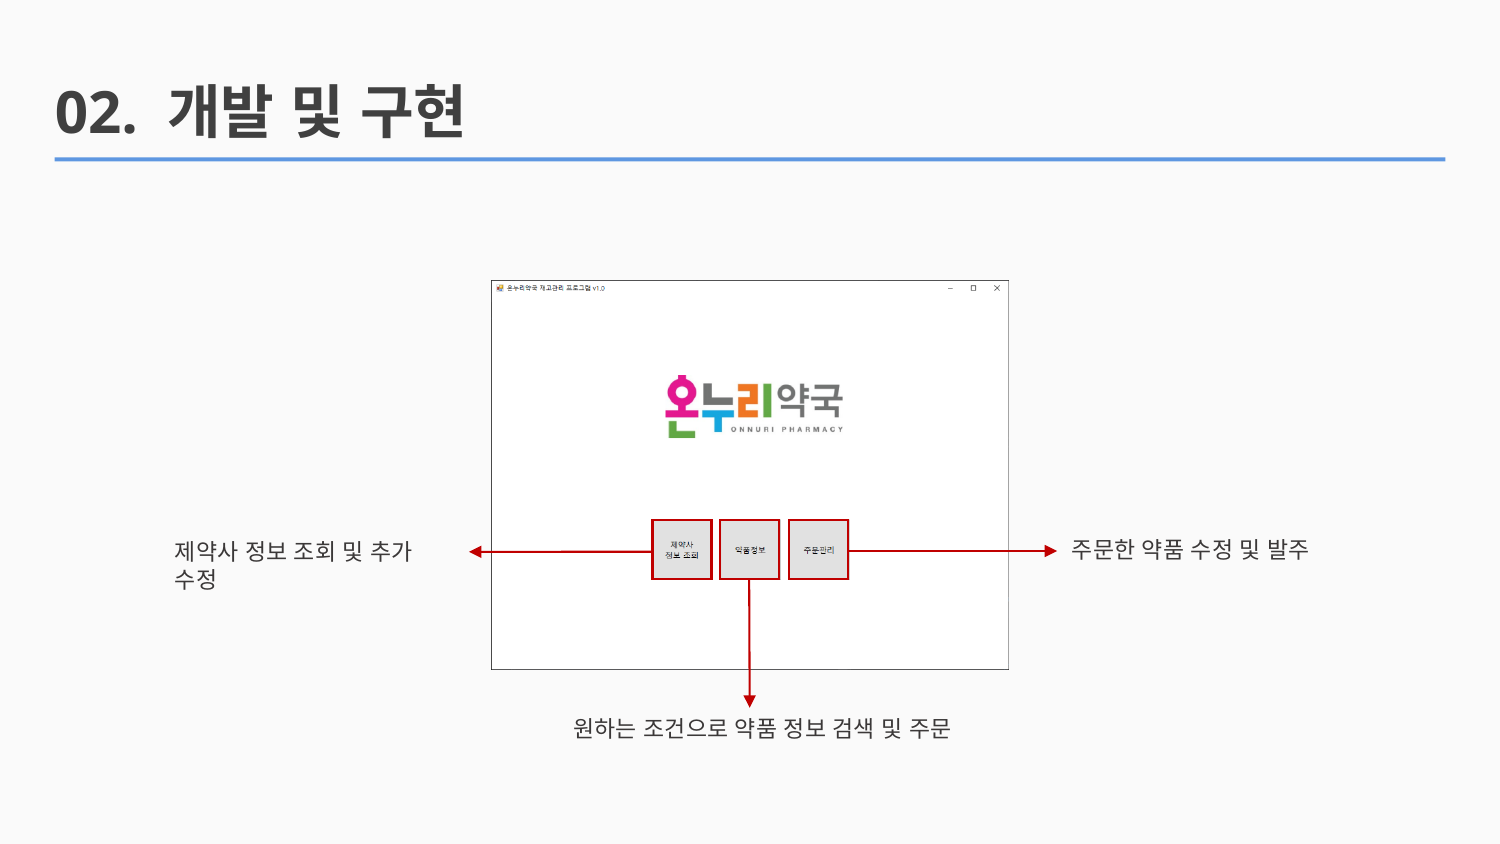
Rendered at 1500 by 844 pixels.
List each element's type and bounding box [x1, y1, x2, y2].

picture [491, 280, 1009, 520]
text_box [789, 519, 1341, 579]
text_box [160, 520, 558, 580]
text_box [558, 519, 1010, 751]
picture [491, 580, 558, 670]
